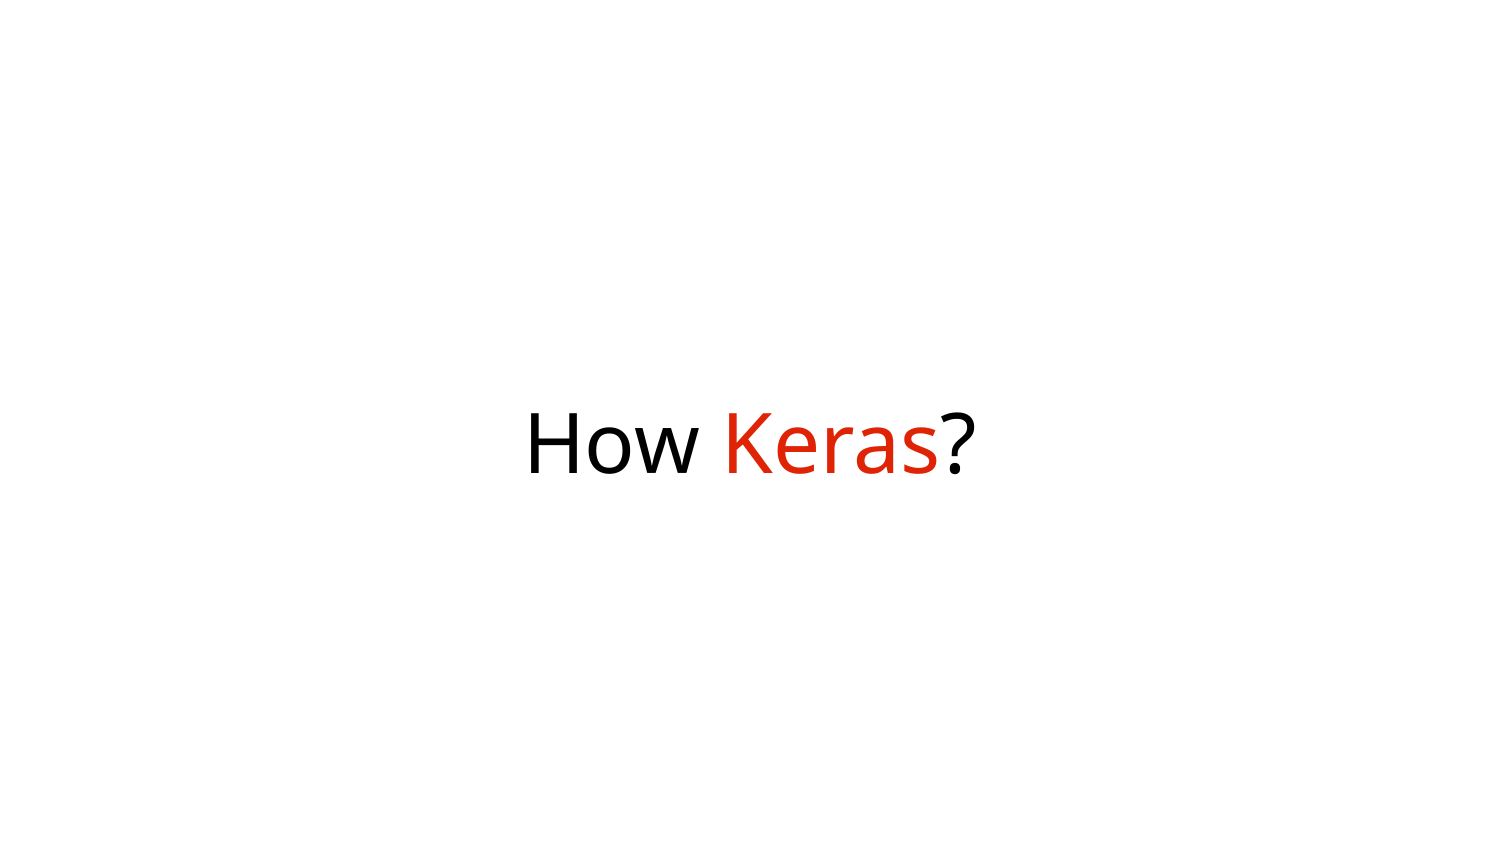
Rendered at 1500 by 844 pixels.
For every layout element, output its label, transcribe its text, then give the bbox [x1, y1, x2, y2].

title How Keras? [489, 374, 1011, 469]
